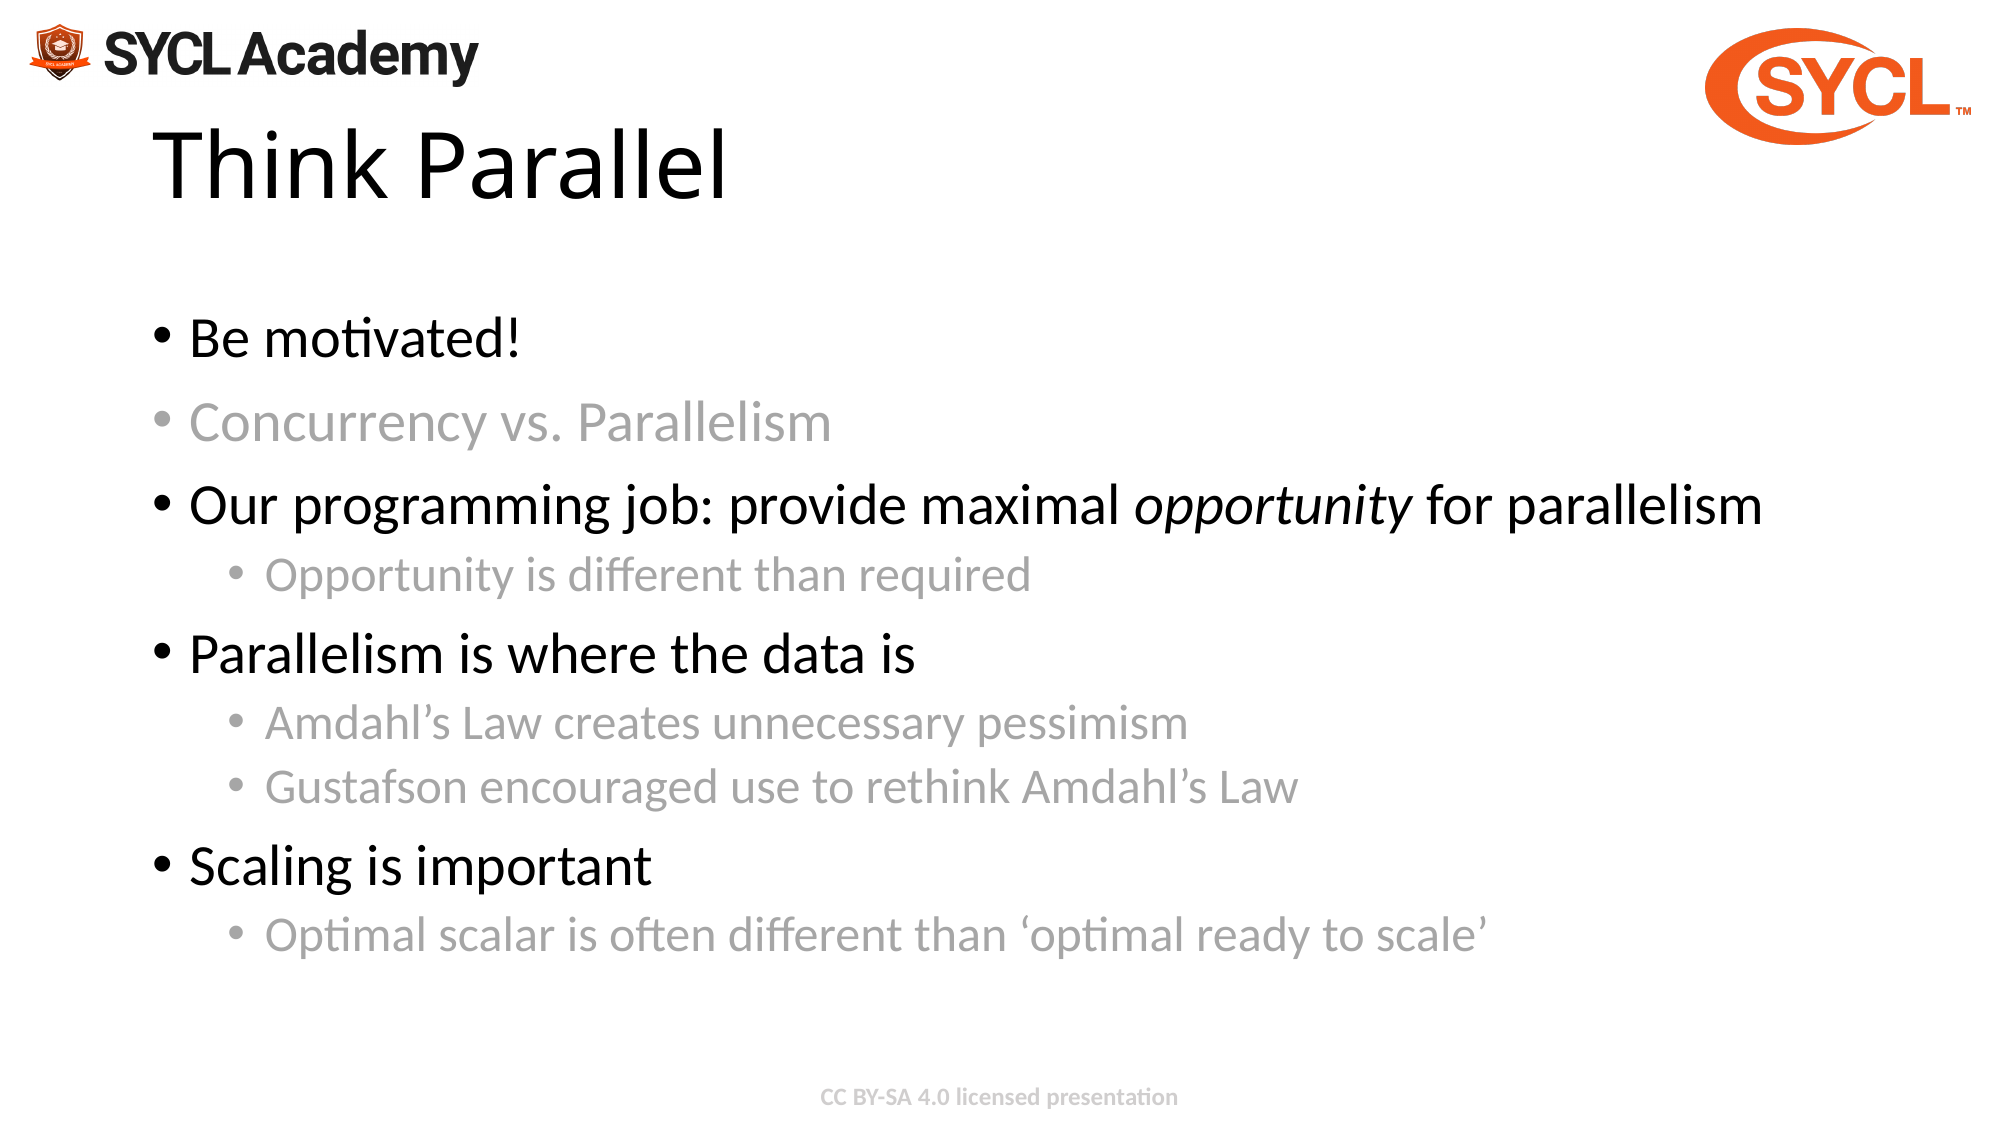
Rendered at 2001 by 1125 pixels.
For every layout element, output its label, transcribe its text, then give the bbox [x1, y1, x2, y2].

picture [1705, 28, 1971, 145]
title Think Parallel [137, 59, 1863, 278]
list Be motivated! Concurrency vs. Parallelism Our programming job: provide maximal opportunity for parallelism Opportunity is different than required Parallelism is where the data is Amdahl’s Law creates unnecessary pessimism Gustafson encouraged use to rethink Amdahl’s Law Scaling is important Optimal scalar is often different than ‘optimal ready to scale’ [137, 299, 1863, 1014]
picture [29, 24, 479, 87]
